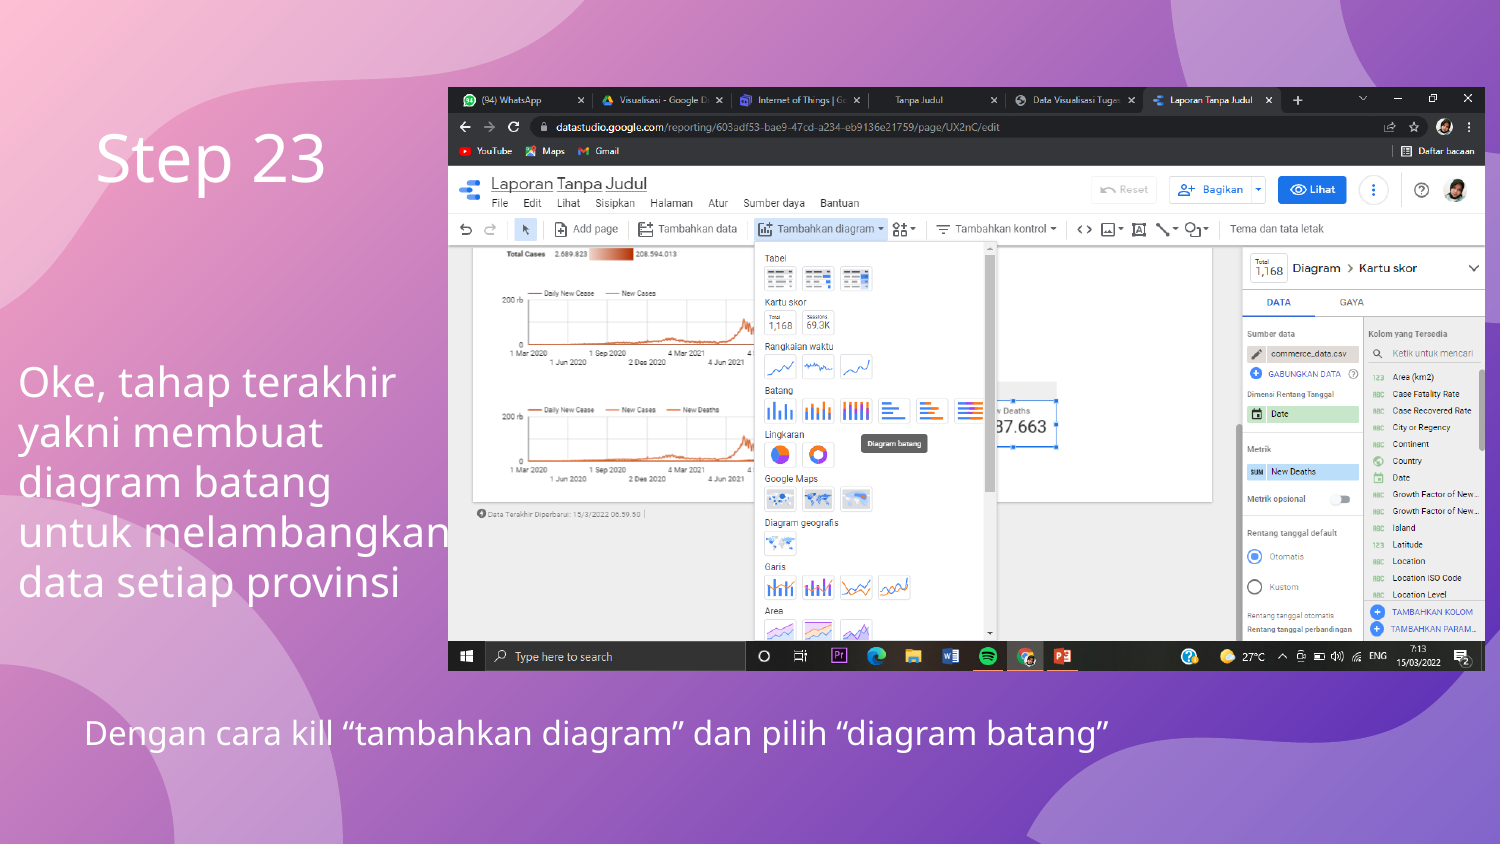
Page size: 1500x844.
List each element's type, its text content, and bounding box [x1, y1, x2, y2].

text_box Oke, tahap terakhir yakni membuat diagram batang untuk melambangkan data setiap provinsi [3, 334, 443, 627]
text_box Dengan cara kill “tambahkan diagram” dan pilih “diagram batang” [68, 588, 1281, 844]
picture [448, 87, 1485, 671]
text_box Step 23 [0, 115, 443, 196]
